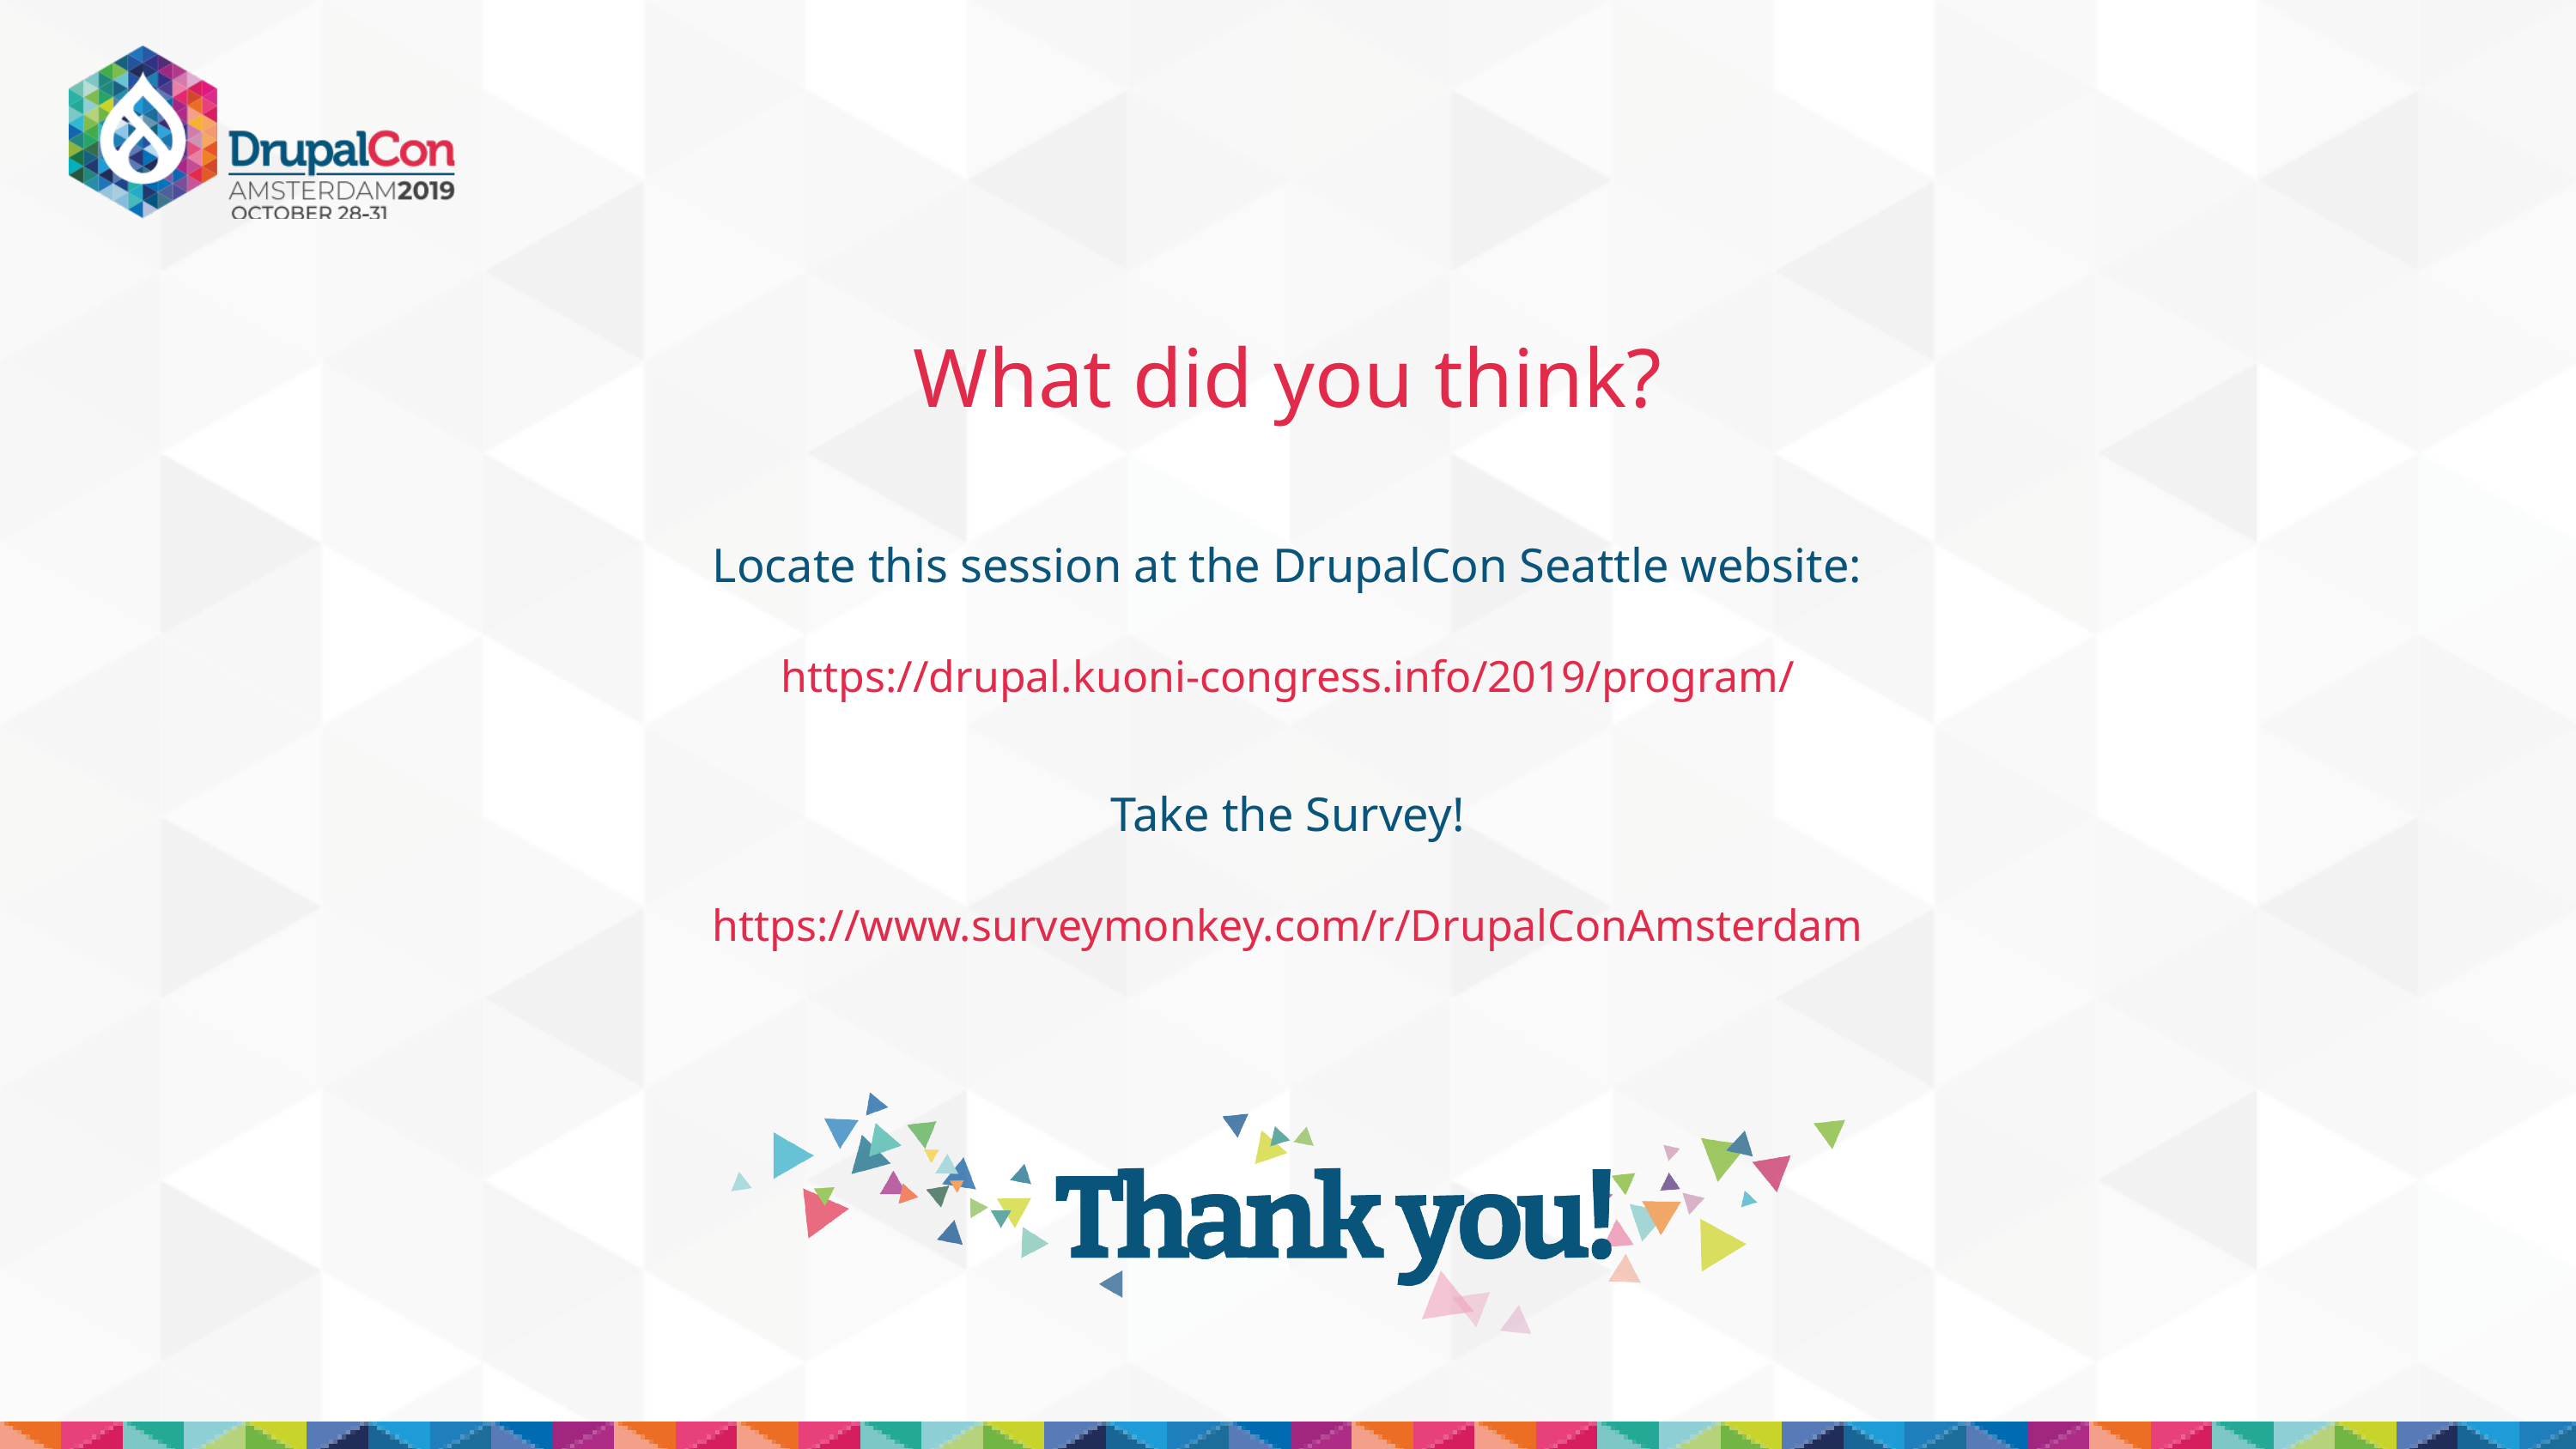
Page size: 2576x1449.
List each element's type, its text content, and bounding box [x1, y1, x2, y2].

text_box What did you think? [0, 326, 2576, 424]
text_box https://www.surveymonkey.com/r/DrupalConAmsterdam [0, 872, 2576, 950]
text_box Locate this session at the DrupalCon Seattle website: [0, 536, 2576, 592]
text_box https://drupal.kuoni-congress.info/2019/program/ [0, 623, 2576, 701]
picture [731, 1091, 1845, 1334]
text_box Take the Survey! [0, 785, 2576, 841]
